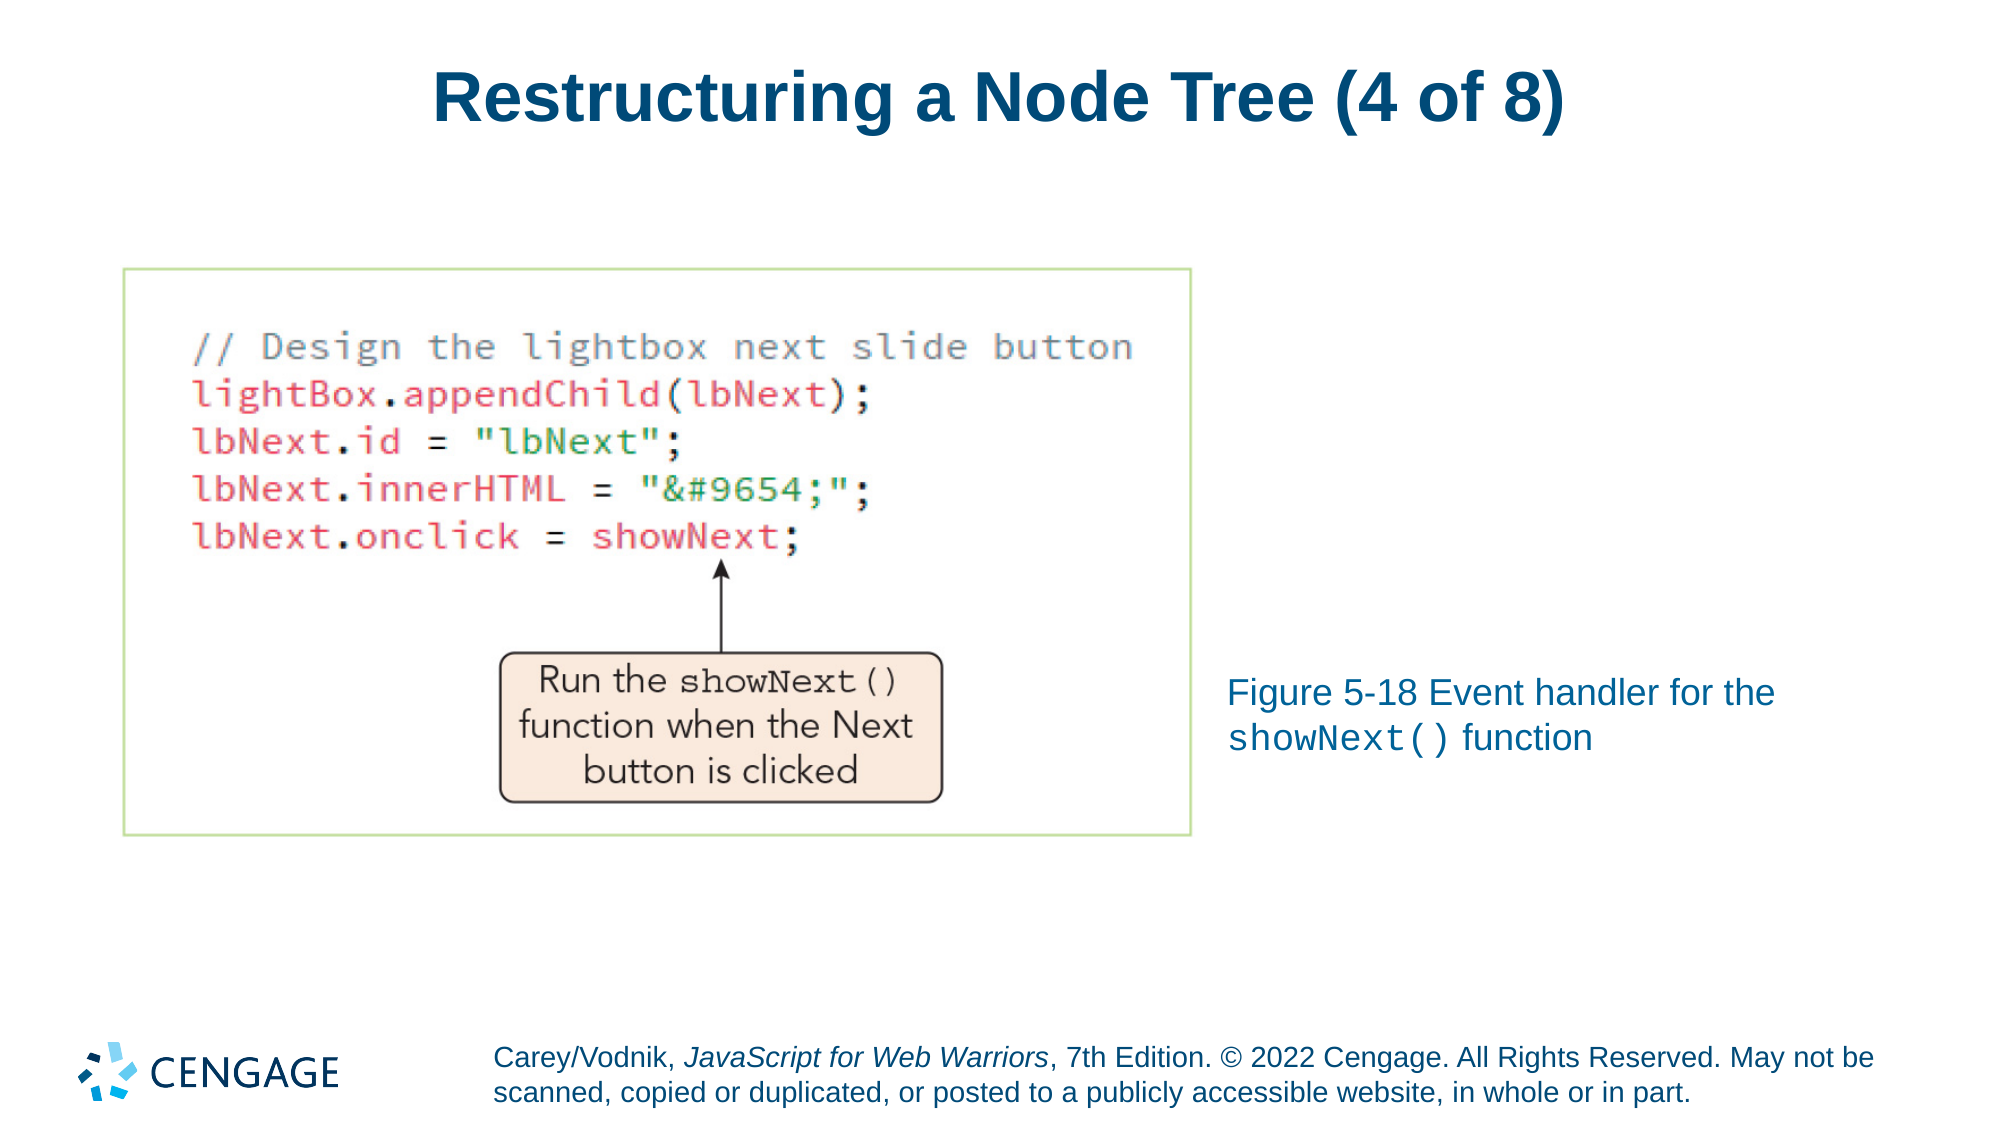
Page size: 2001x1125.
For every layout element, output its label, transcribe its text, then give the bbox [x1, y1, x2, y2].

picture [78, 1042, 338, 1101]
title Restructuring a Node Tree (4 of 8) [137, 59, 1863, 171]
list Figure 5-18 Event handler for the showNext() function [1226, 667, 1880, 965]
picture [119, 265, 1195, 839]
